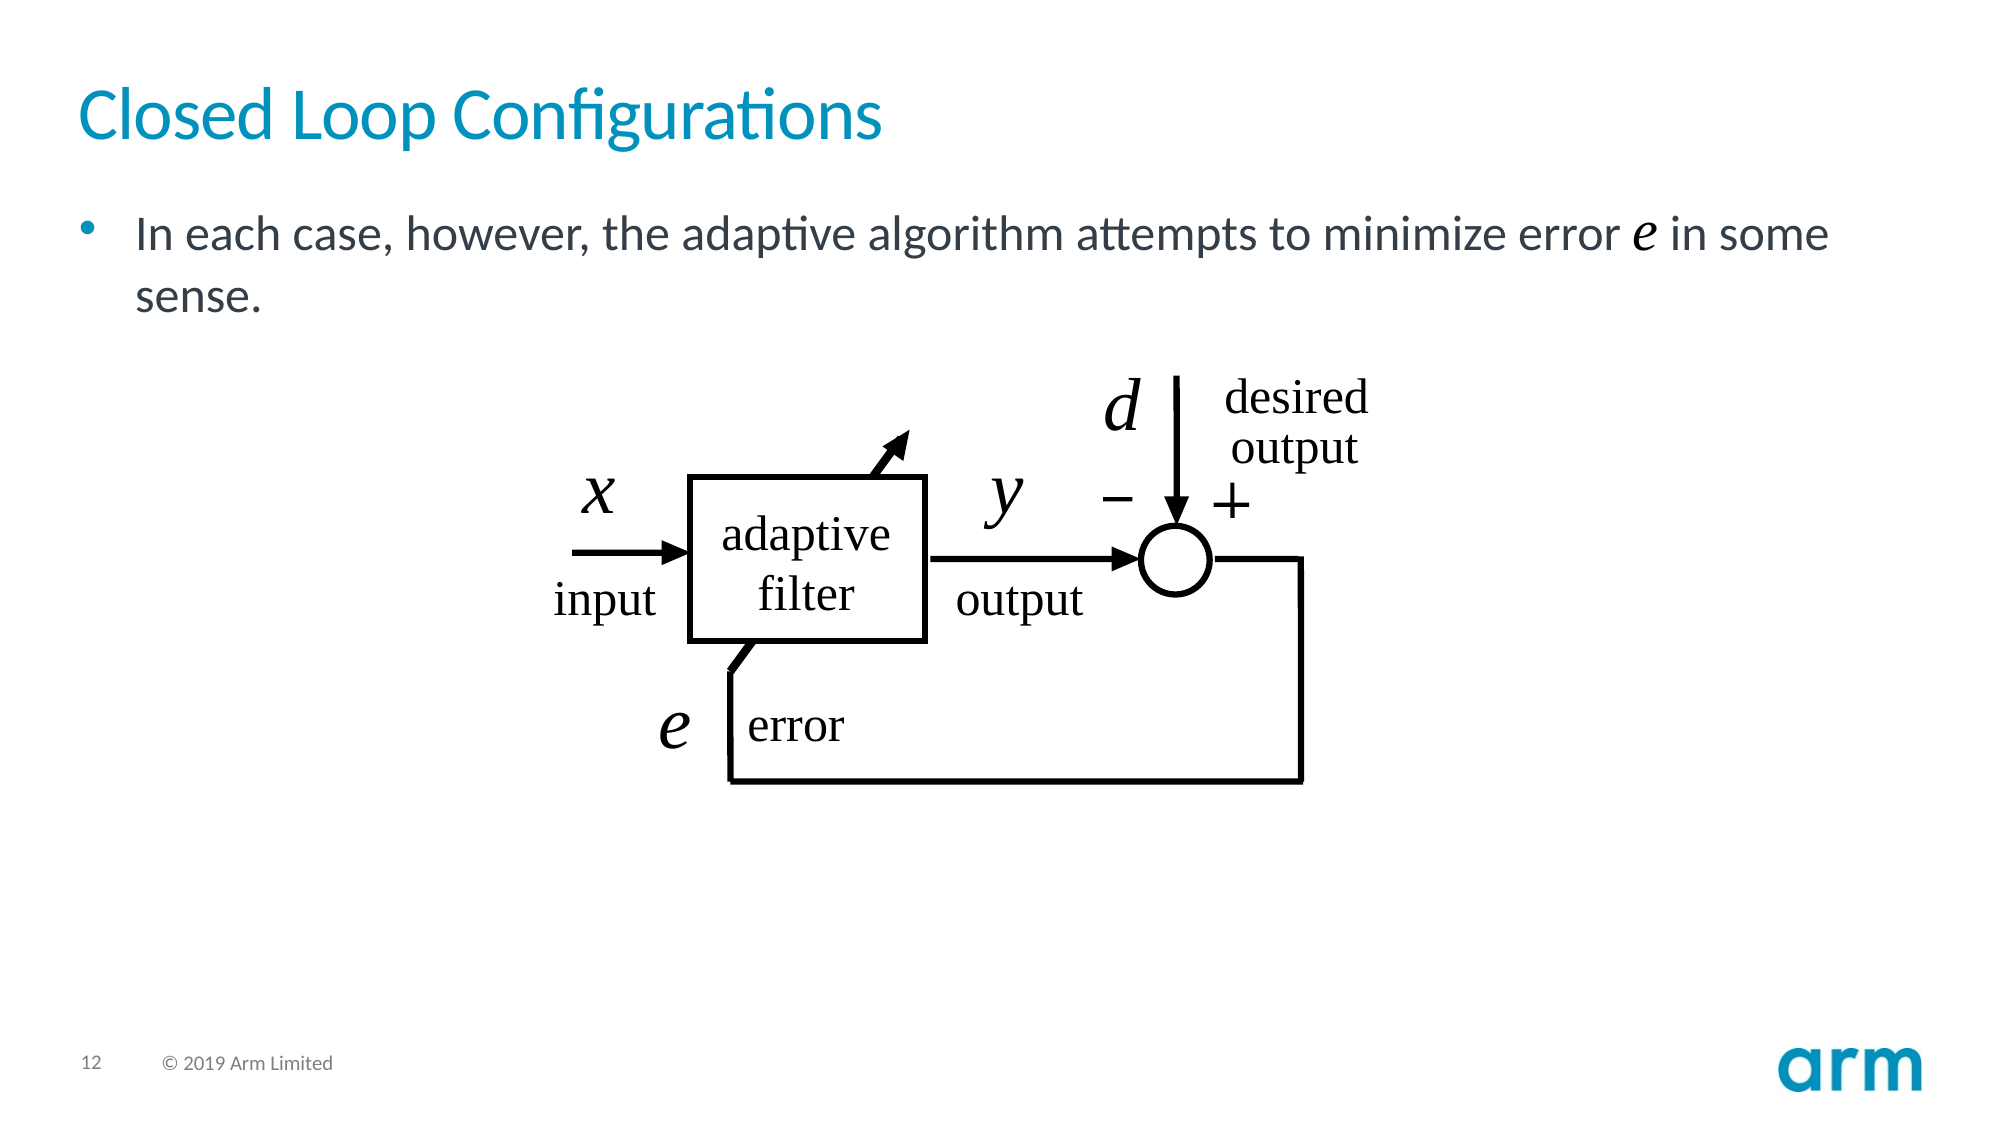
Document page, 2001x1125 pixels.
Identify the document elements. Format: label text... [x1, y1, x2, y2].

picture [1778, 1072, 1794, 1092]
picture [1788, 1056, 1812, 1083]
picture [1778, 1048, 1794, 1067]
picture [1889, 1048, 1903, 1053]
picture [1803, 1048, 1922, 1092]
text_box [536, 355, 1495, 901]
title Closed Loop Configurations [78, 78, 1922, 186]
list In each case, however, the adaptive algorithm attempts to minimize error e in some sense. [78, 192, 1922, 1004]
picture [1911, 1048, 1922, 1062]
